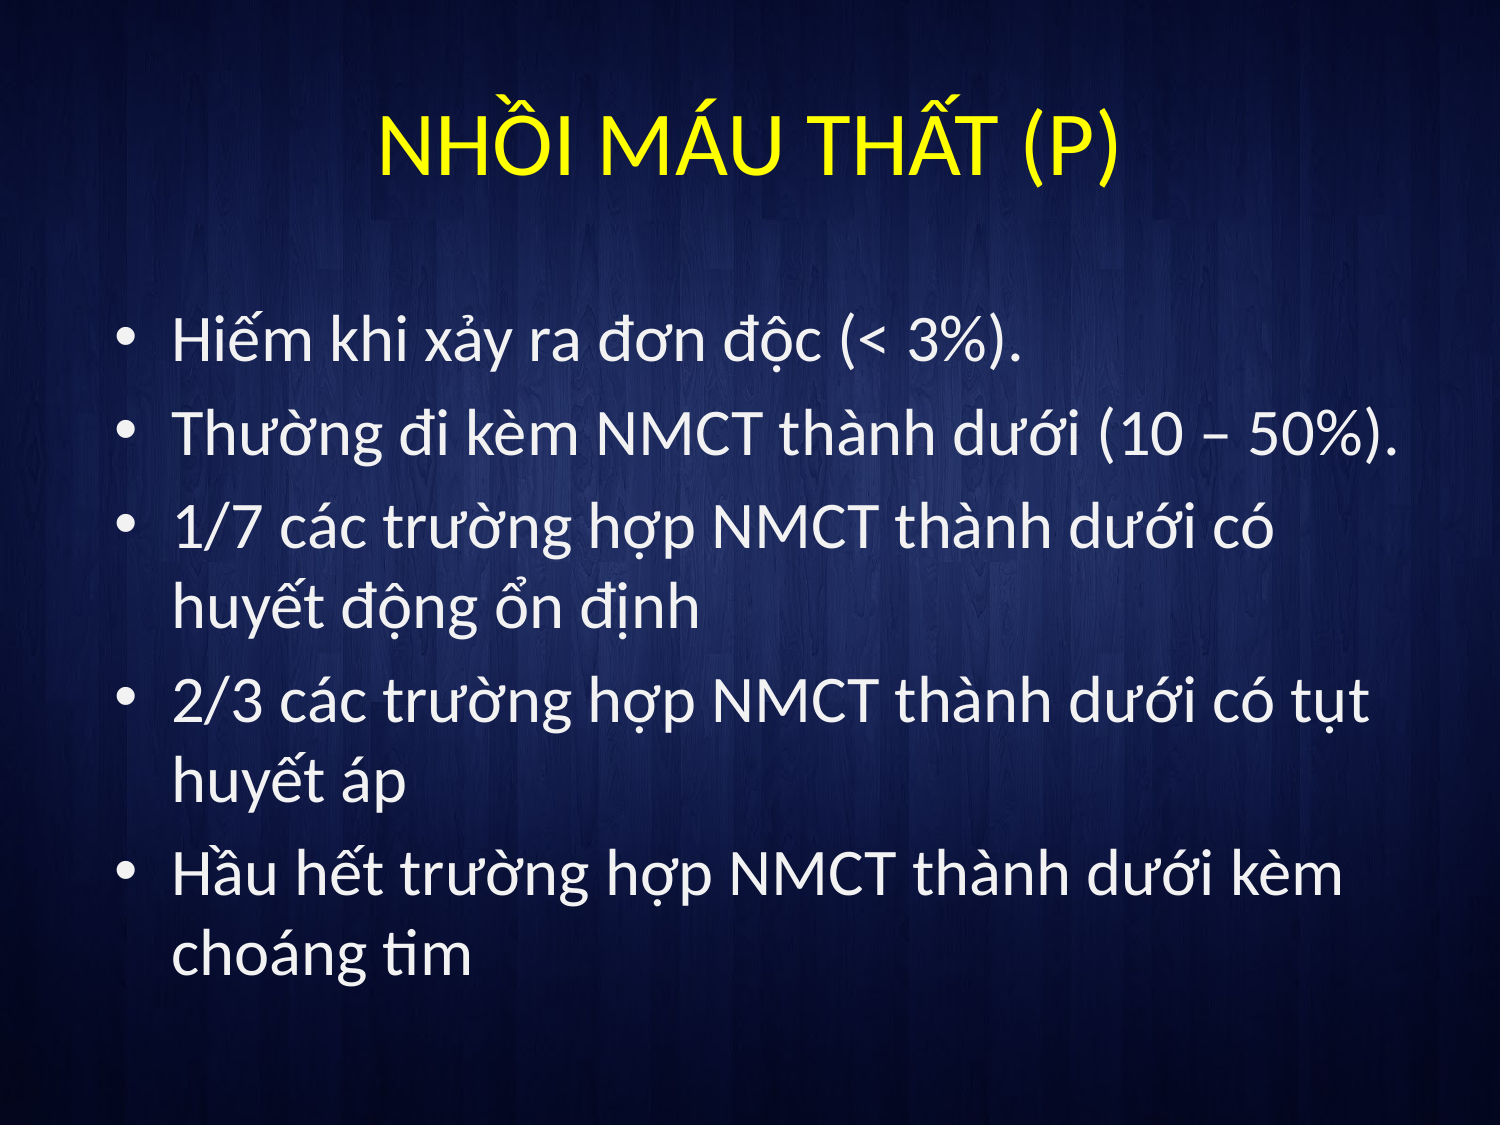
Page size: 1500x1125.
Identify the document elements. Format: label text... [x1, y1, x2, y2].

title NHỒI MÁU THẤT (P) [75, 45, 1425, 233]
picture [0, 0, 1500, 1125]
text_box Hiếm khi xảy ra đơn độc (< 3%). Thường đi kèm NMCT thành dưới (10 – 50%). 1/7 các trường hợp NMCT thành dưới có huyết động ổn định 2/3 các trường hợp NMCT thành dưới có tụt huyết áp Hầu hết trường hợp NMCT thành dưới kèm choáng tim [99, 287, 1450, 1030]
